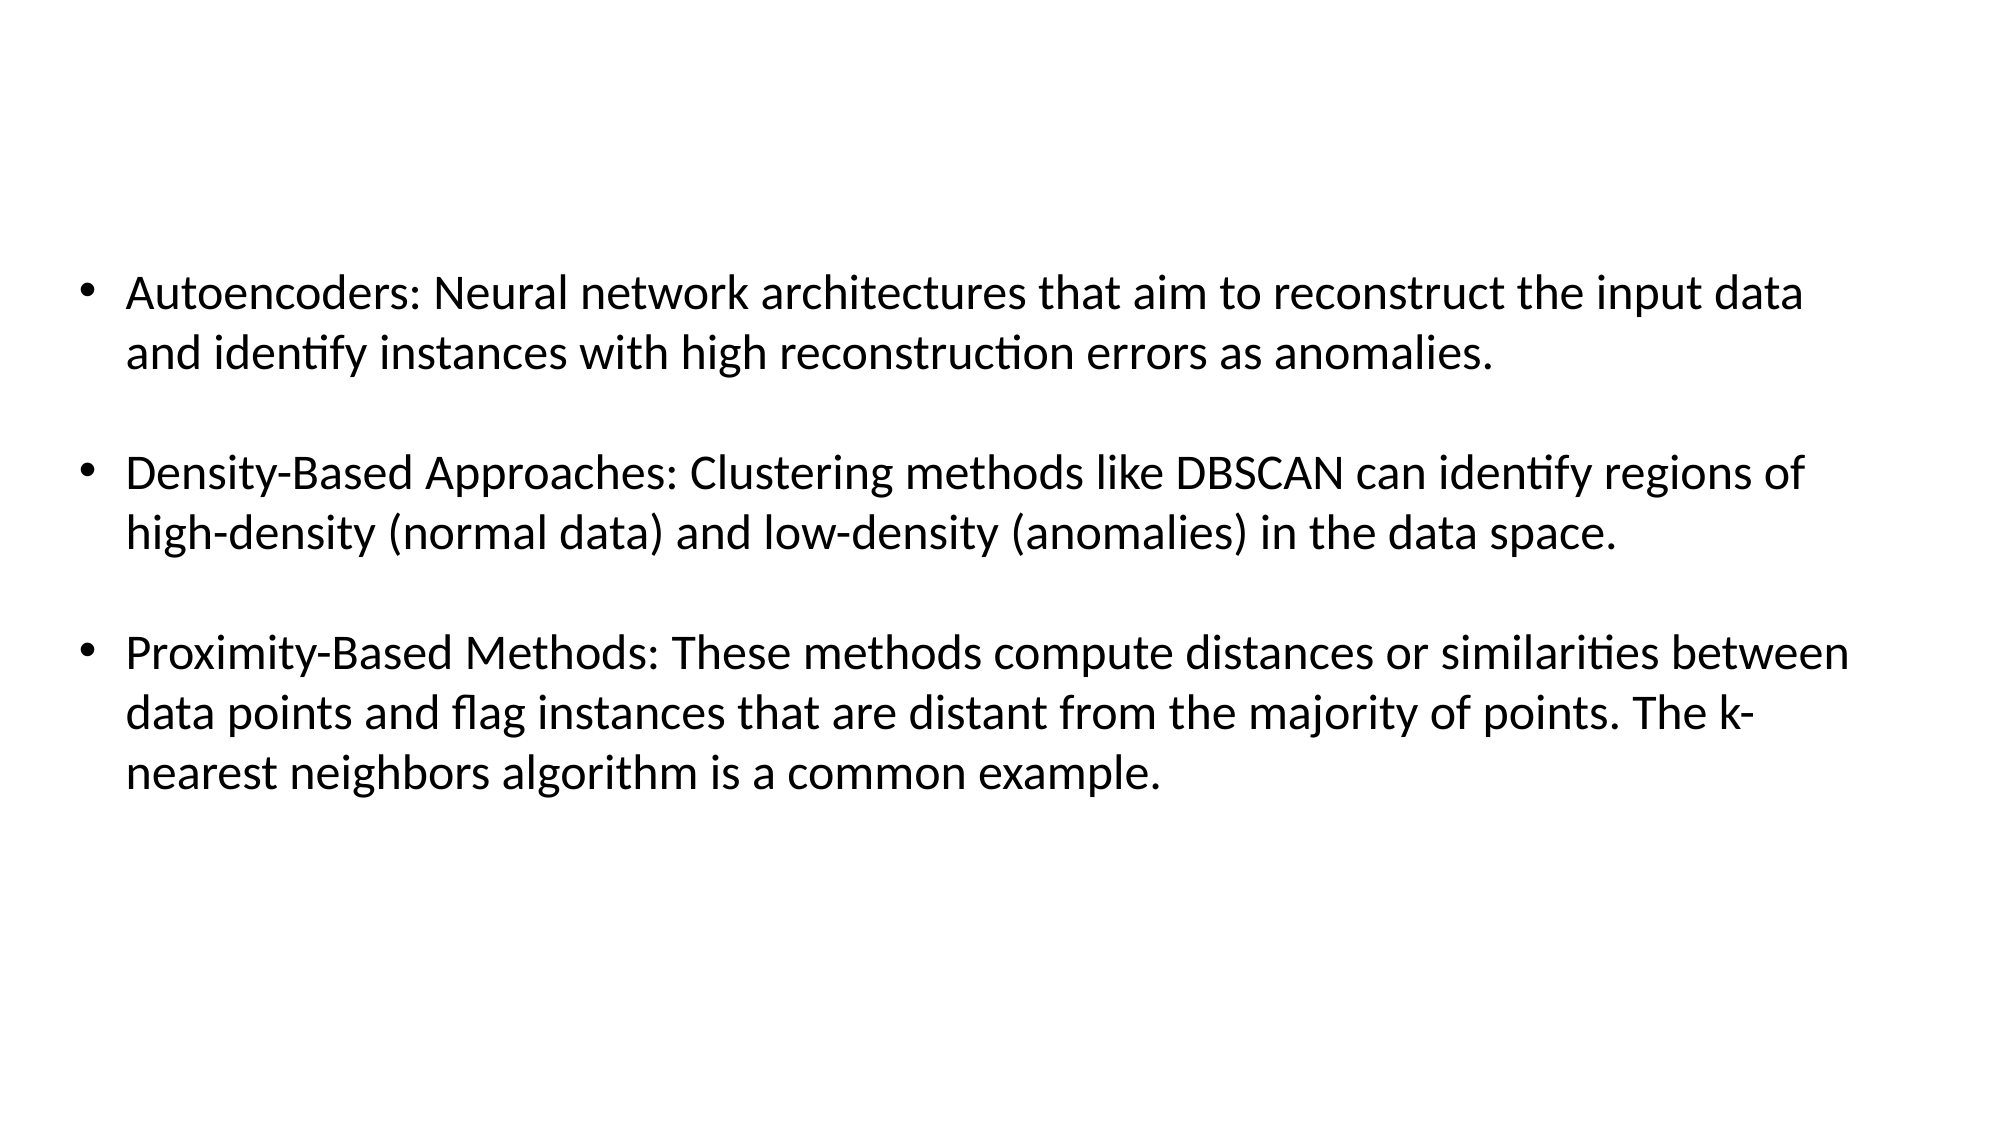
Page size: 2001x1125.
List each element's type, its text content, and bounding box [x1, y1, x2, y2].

text_box Autoencoders: Neural network architectures that aim to reconstruct the input data and identify instances with high reconstruction errors as anomalies. Density-Based Approaches: Clustering methods like DBSCAN can identify regions of high-density (normal data) and low-density (anomalies) in the data space. Proximity-Based Methods: These methods compute distances or similarities between data points and flag instances that are distant from the majority of points. The k-nearest neighbors algorithm is a common example. [63, 251, 1896, 867]
